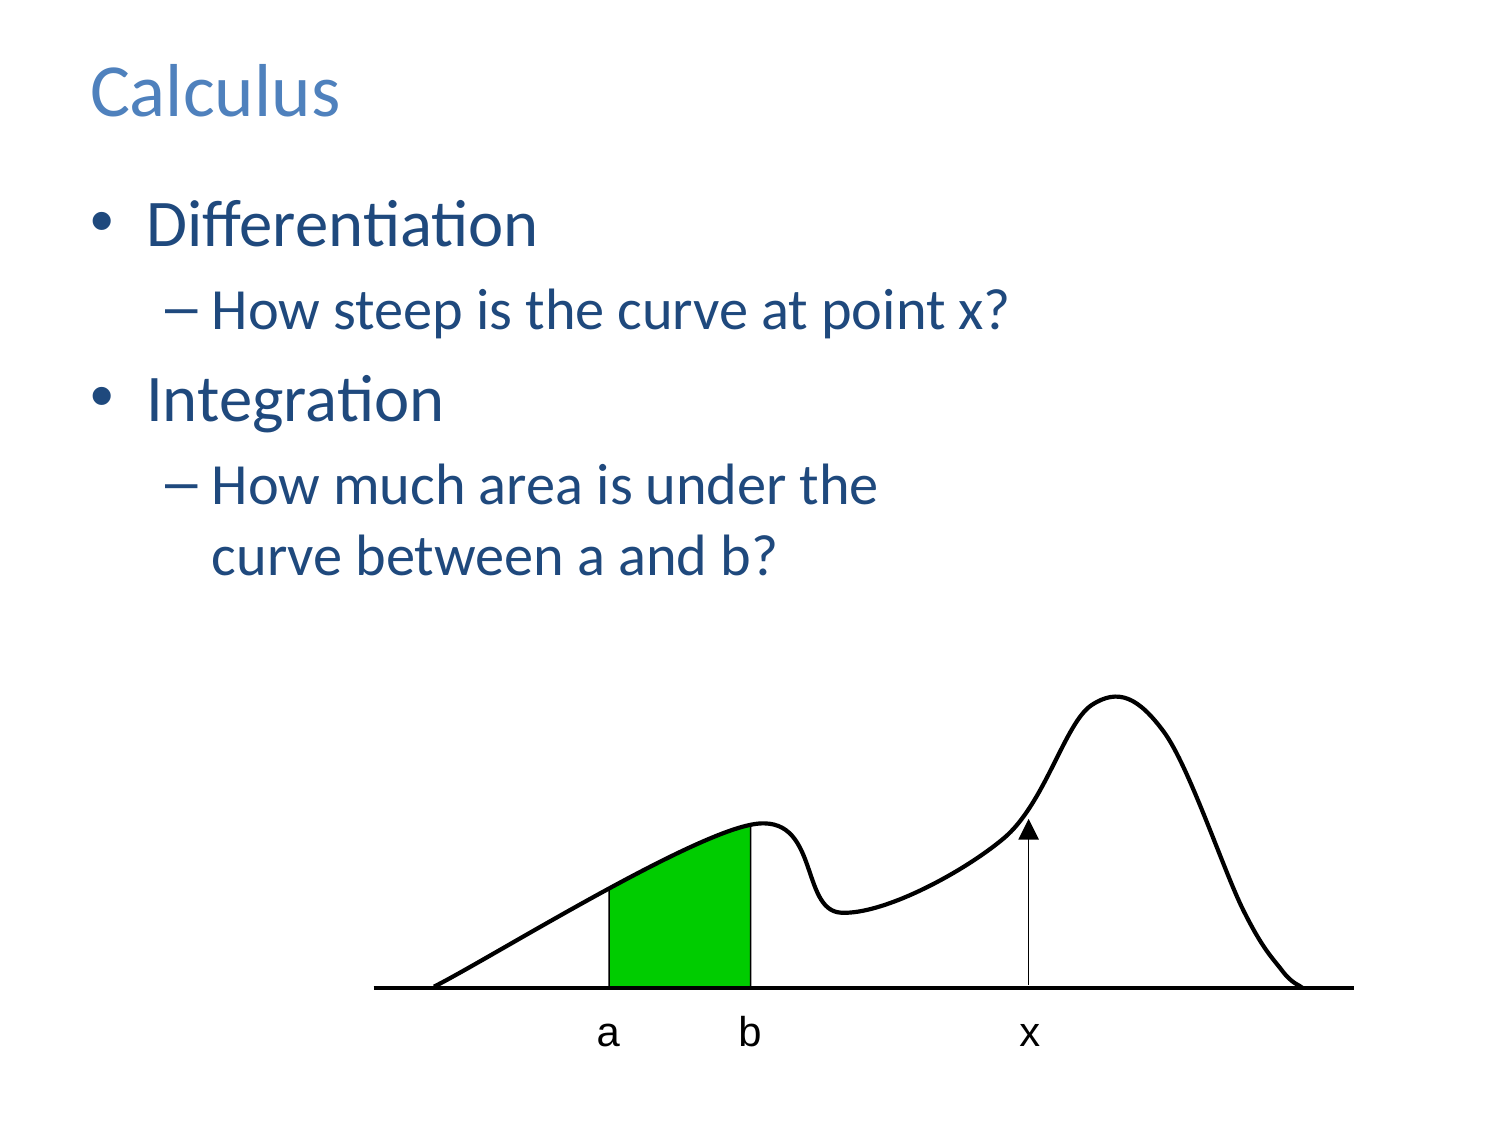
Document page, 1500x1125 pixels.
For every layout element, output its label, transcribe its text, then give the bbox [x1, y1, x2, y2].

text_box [373, 687, 1355, 1063]
list Differentiation How steep is the curve at point x? Integration How much area is under the curve between a and b? [75, 172, 1425, 1090]
title Calculus [75, 30, 1425, 144]
